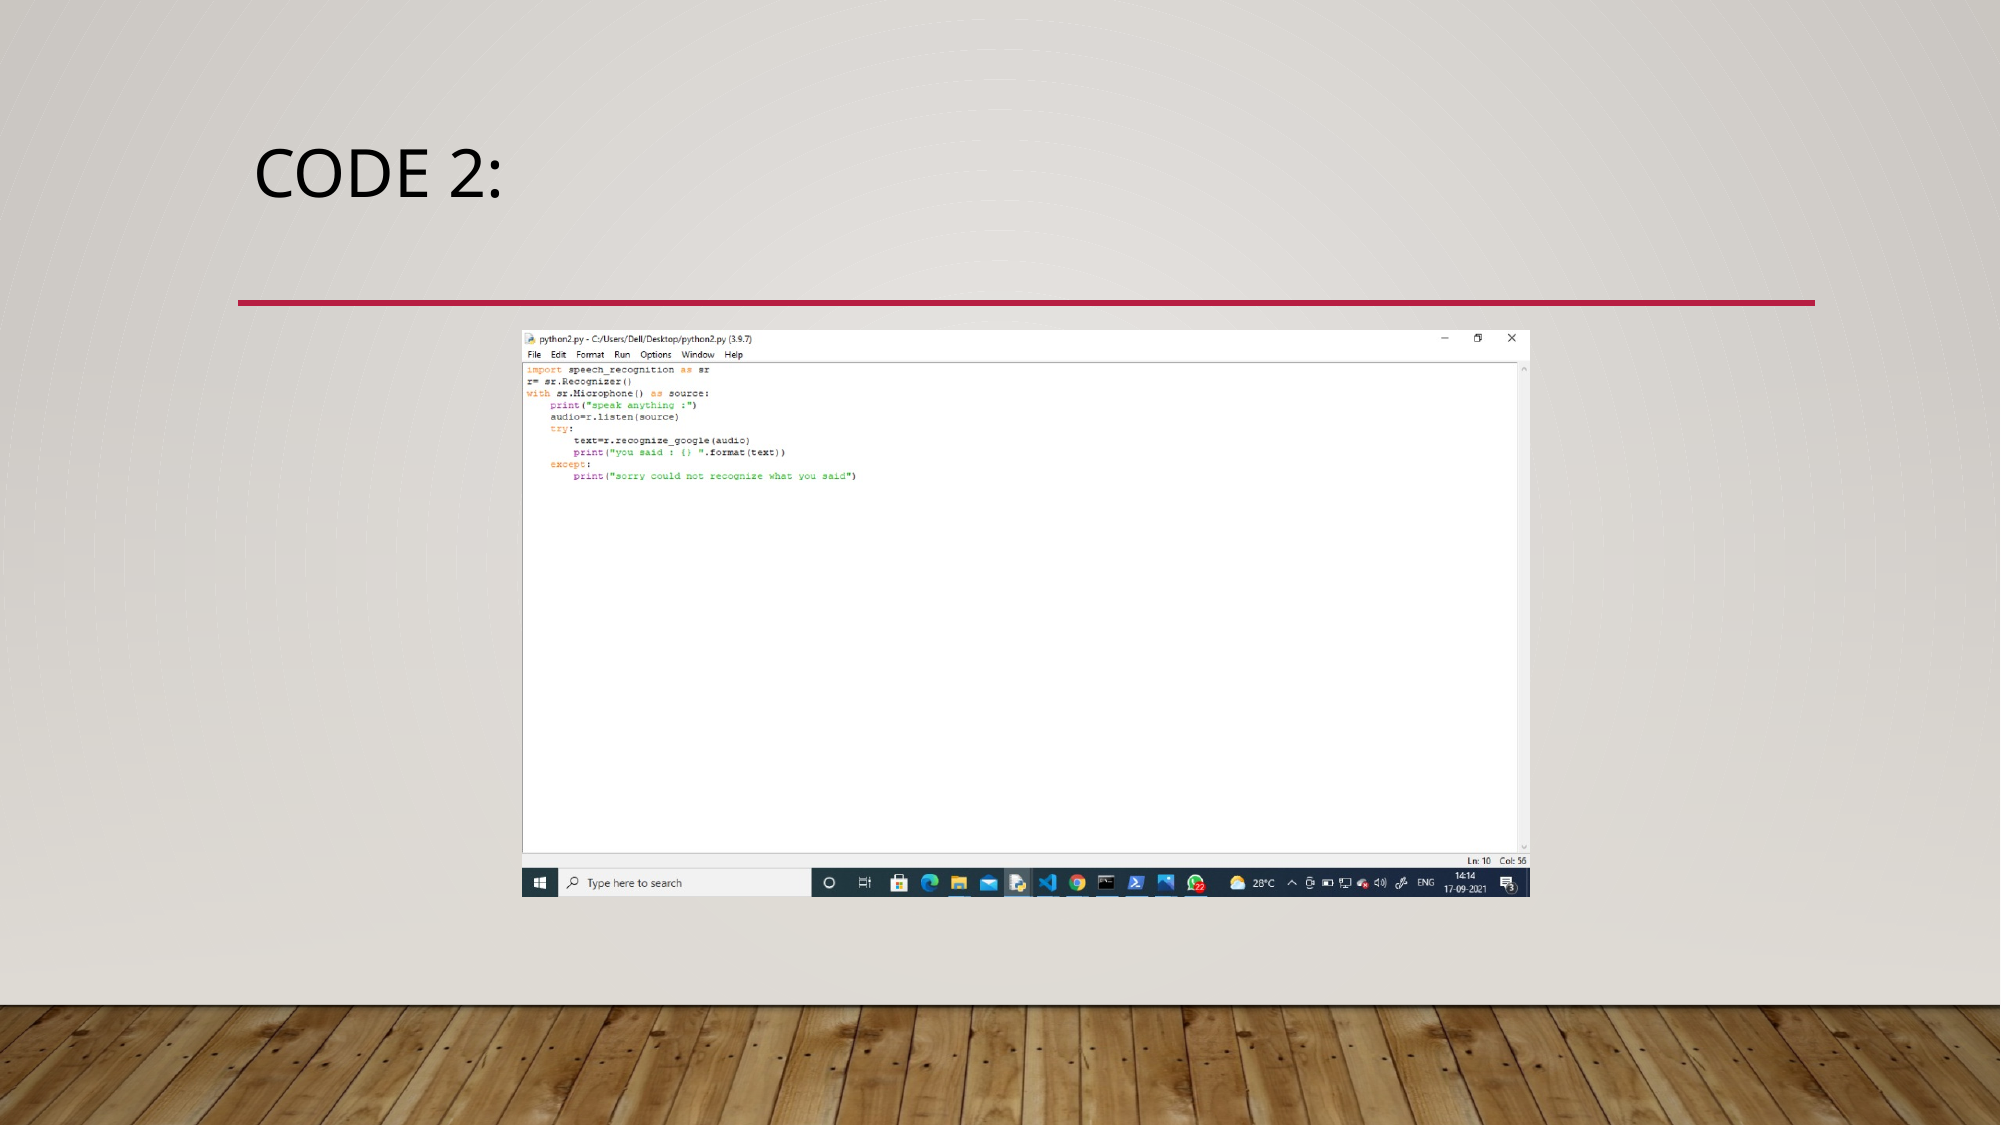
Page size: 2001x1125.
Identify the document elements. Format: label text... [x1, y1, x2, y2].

title Code 2: [238, 131, 1814, 305]
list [521, 330, 1530, 897]
picture [0, 1005, 2000, 1125]
